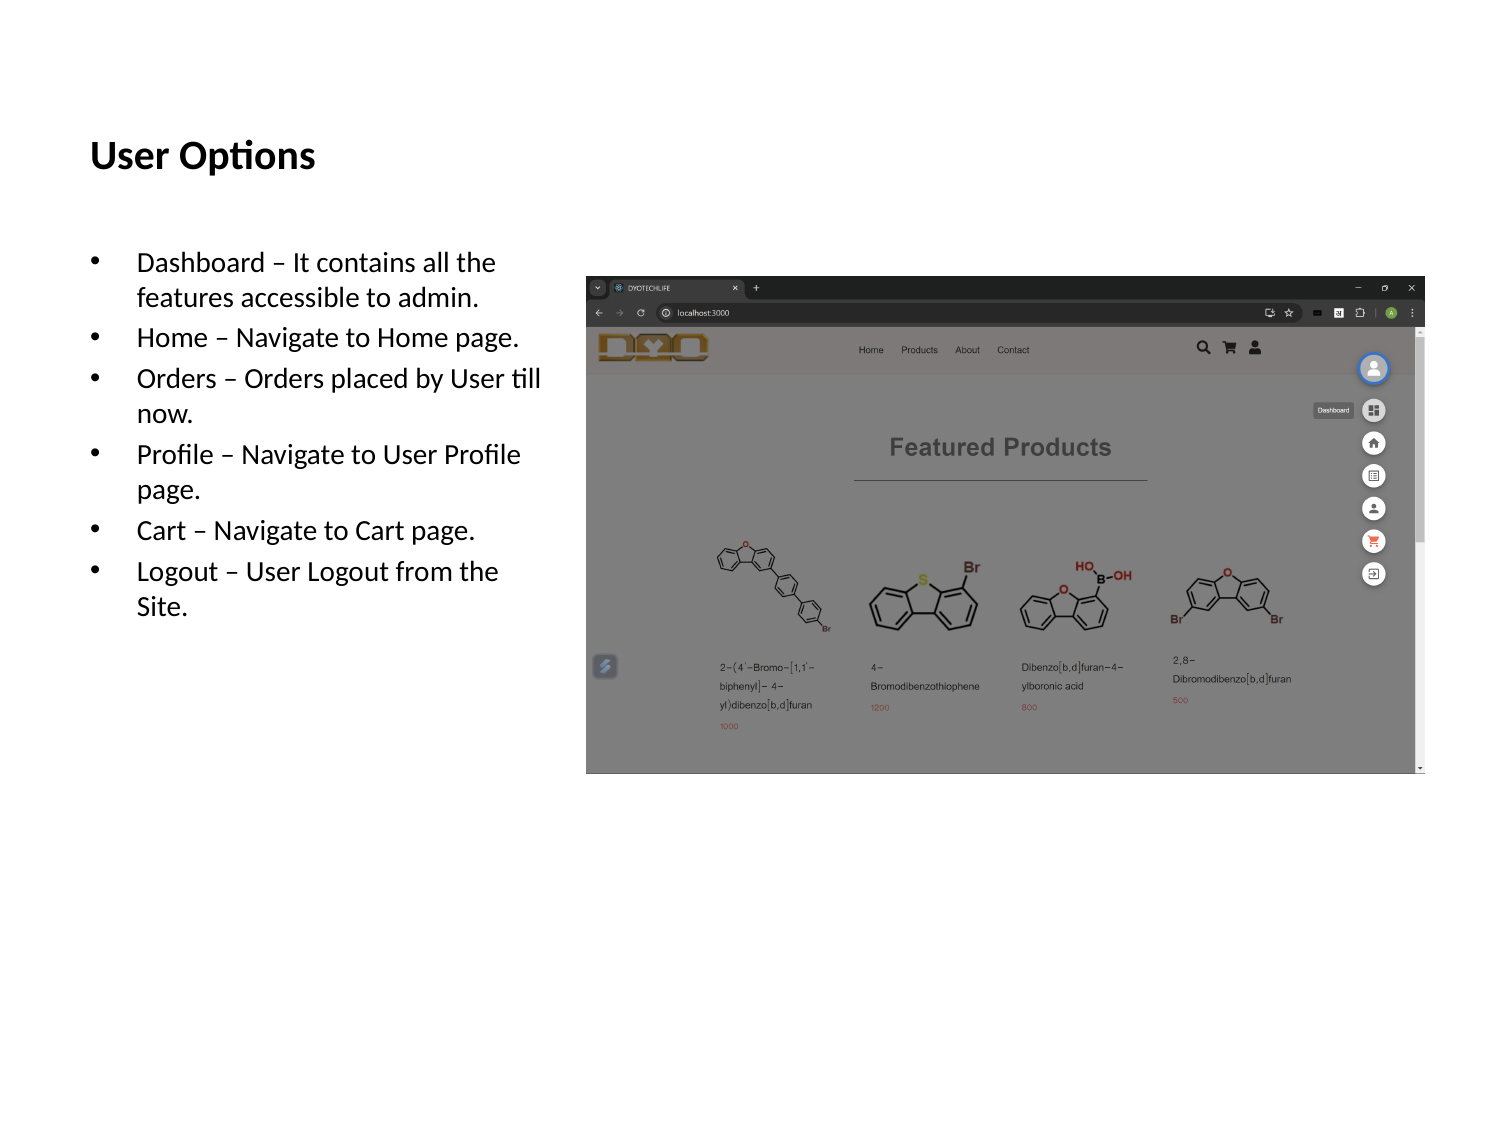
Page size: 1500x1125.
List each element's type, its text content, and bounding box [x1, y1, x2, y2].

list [586, 276, 1426, 774]
list Dashboard – It contains all the features accessible to admin. Home – Navigate to Home page. Orders – Orders placed by User till now. Profile – Navigate to User Profile page. Cart – Navigate to Cart page. Logout – User Logout from the Site. [75, 235, 569, 1005]
title User Options [75, 44, 569, 235]
